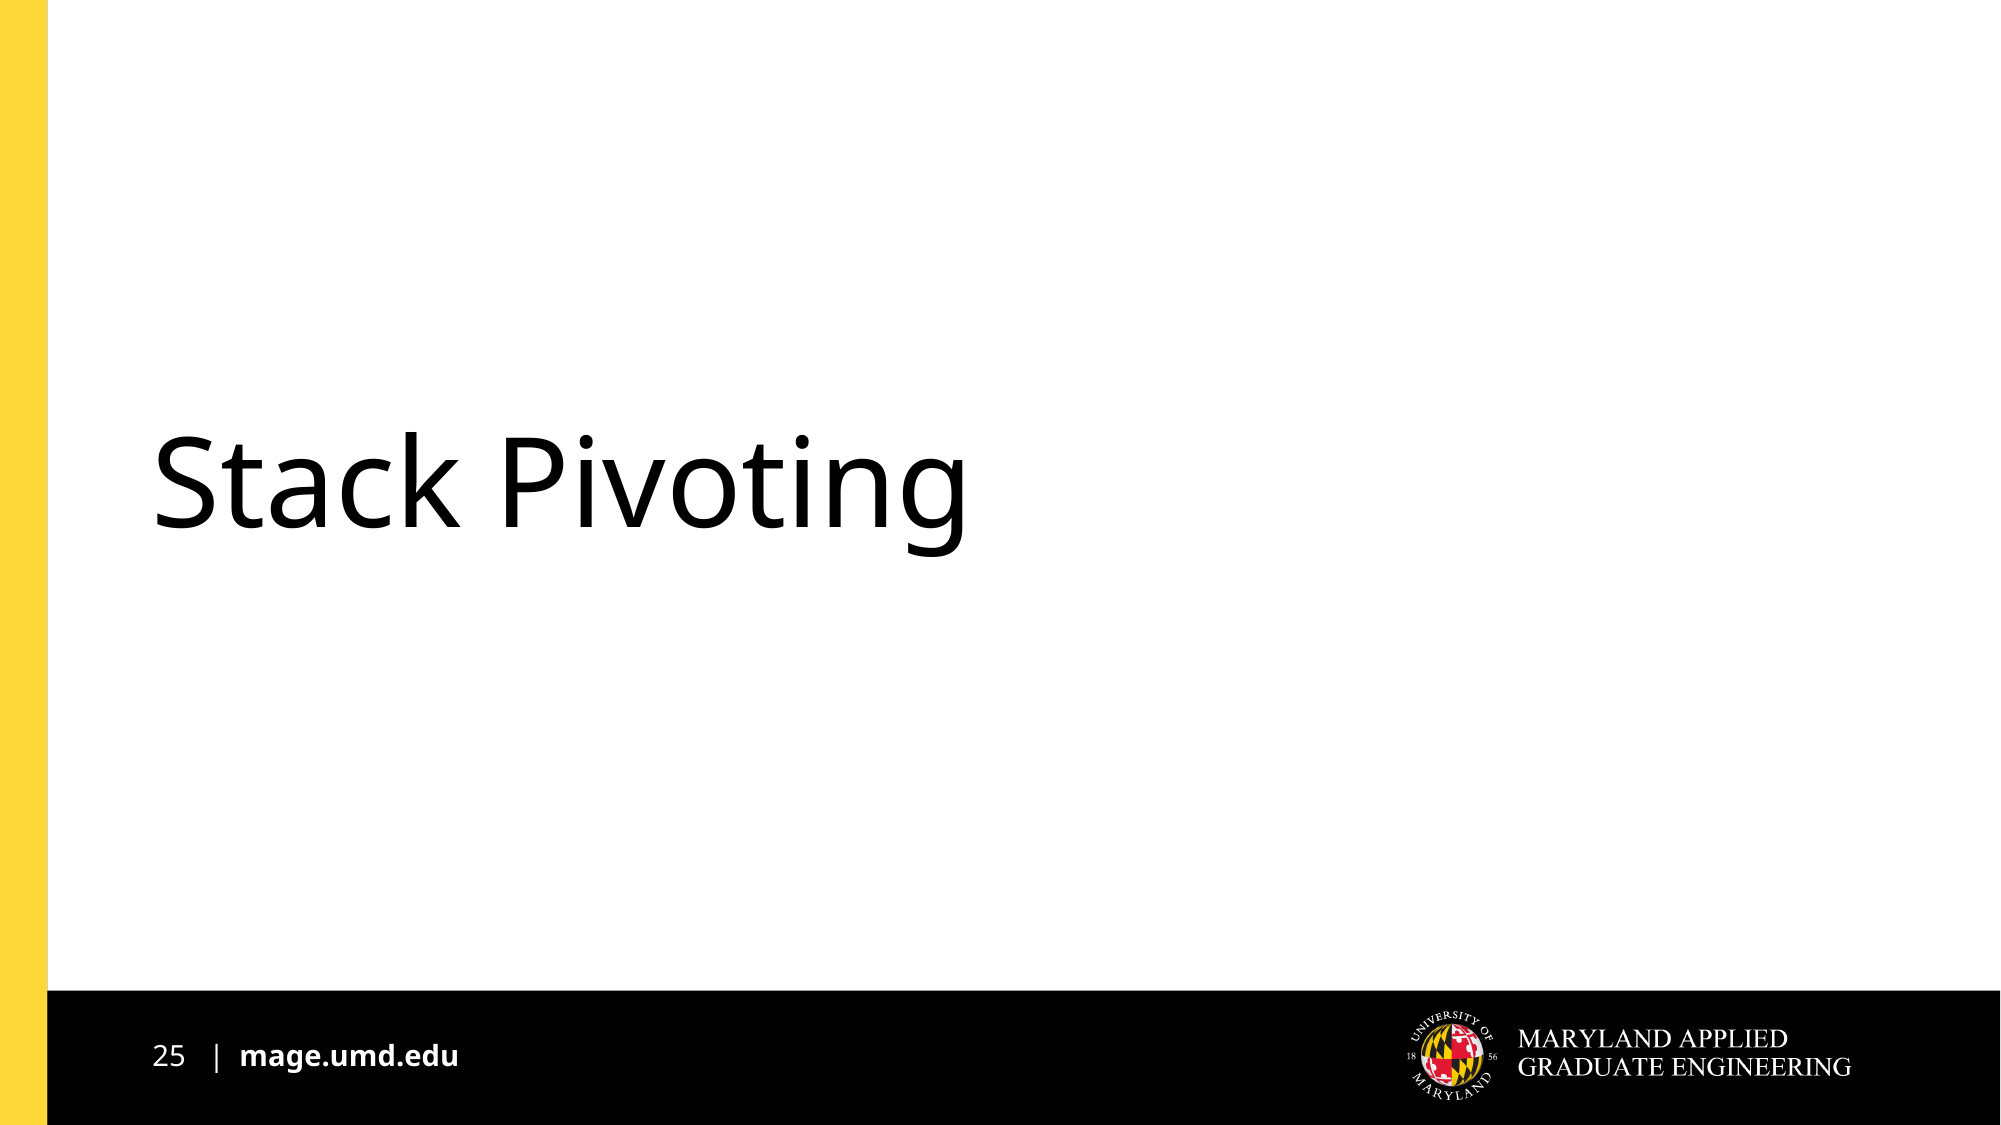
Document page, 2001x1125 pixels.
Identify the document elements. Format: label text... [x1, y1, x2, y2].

picture [0, 0, 2001, 1125]
footer 25 | mage.umd.edu [137, 1027, 1338, 1088]
title Stack Pivoting [136, 94, 1862, 563]
